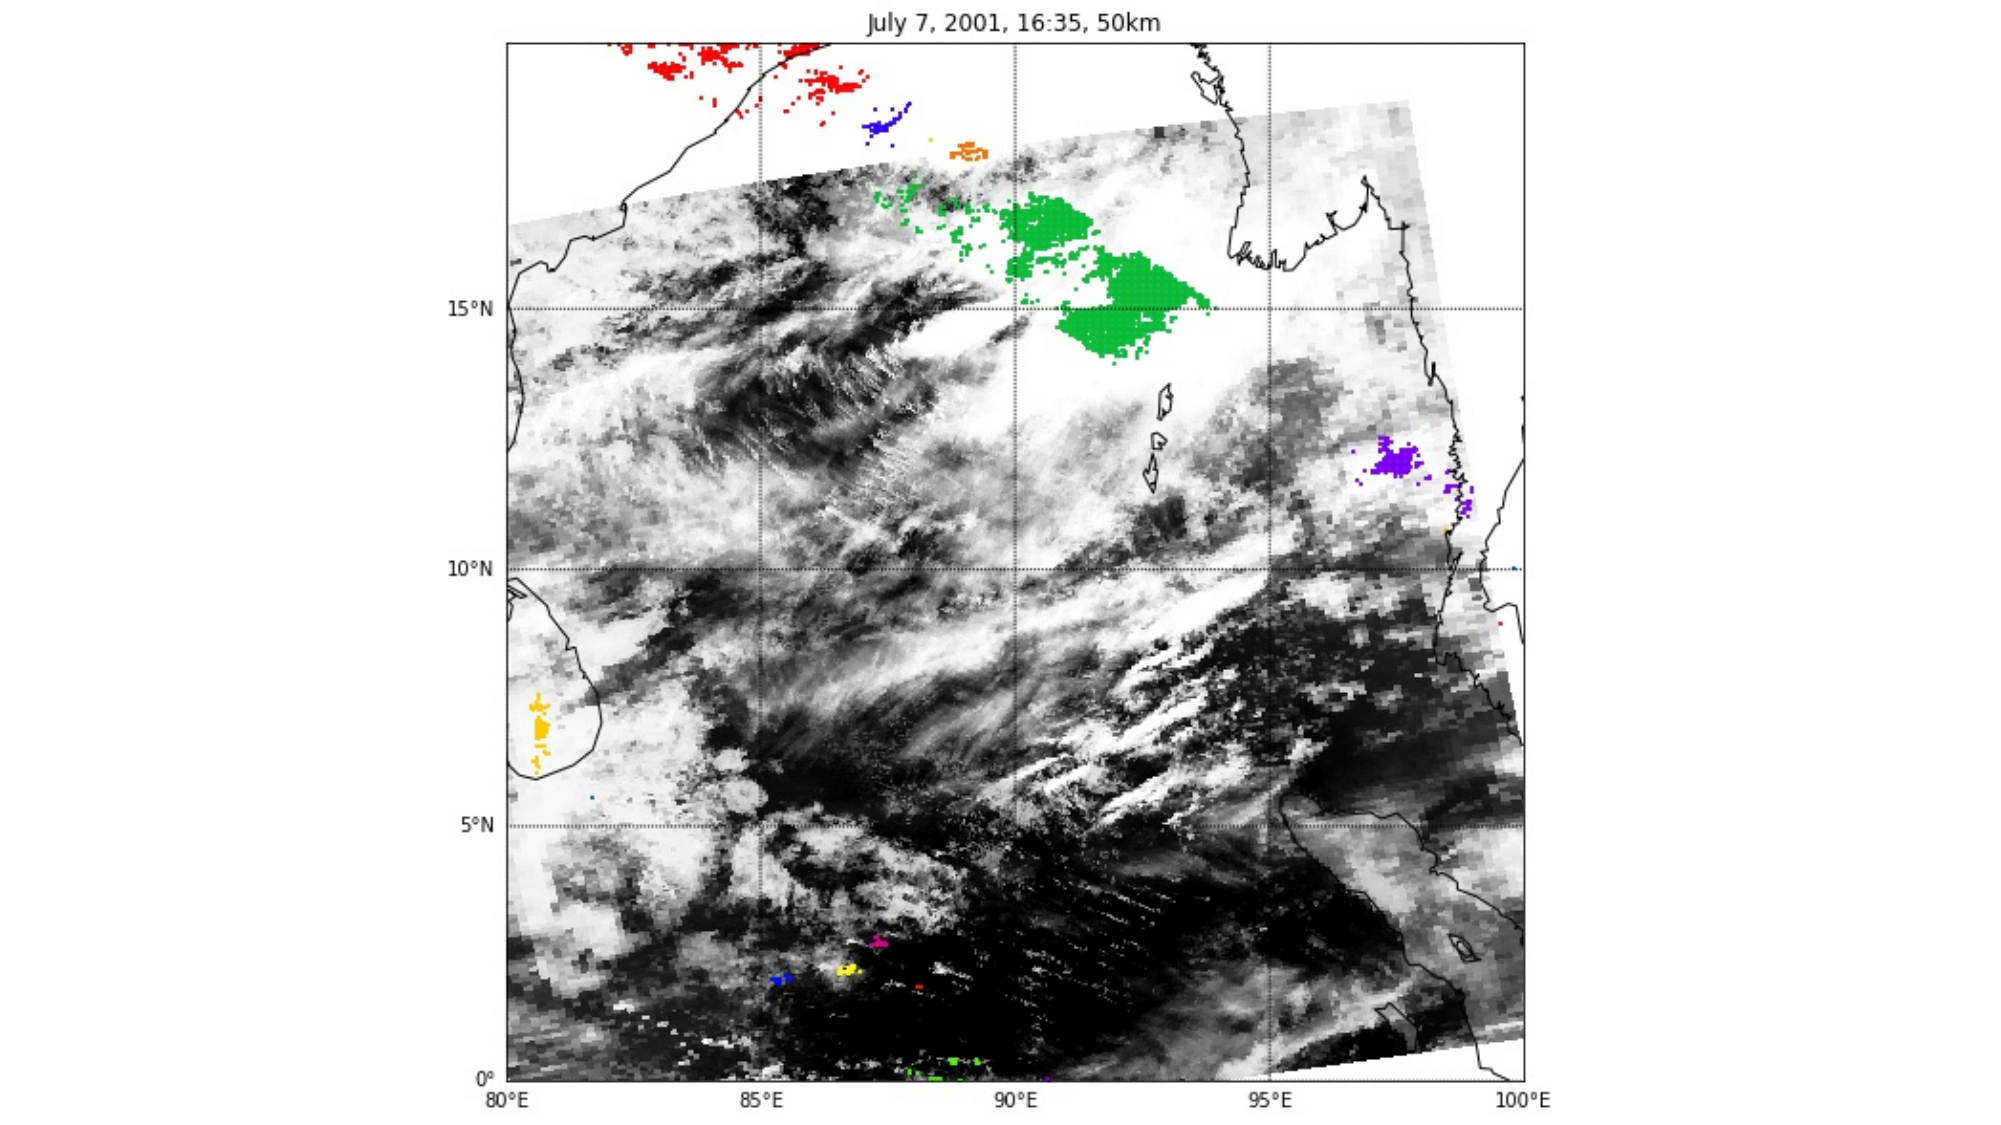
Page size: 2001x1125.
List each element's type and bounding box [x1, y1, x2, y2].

picture [434, 0, 1566, 1125]
